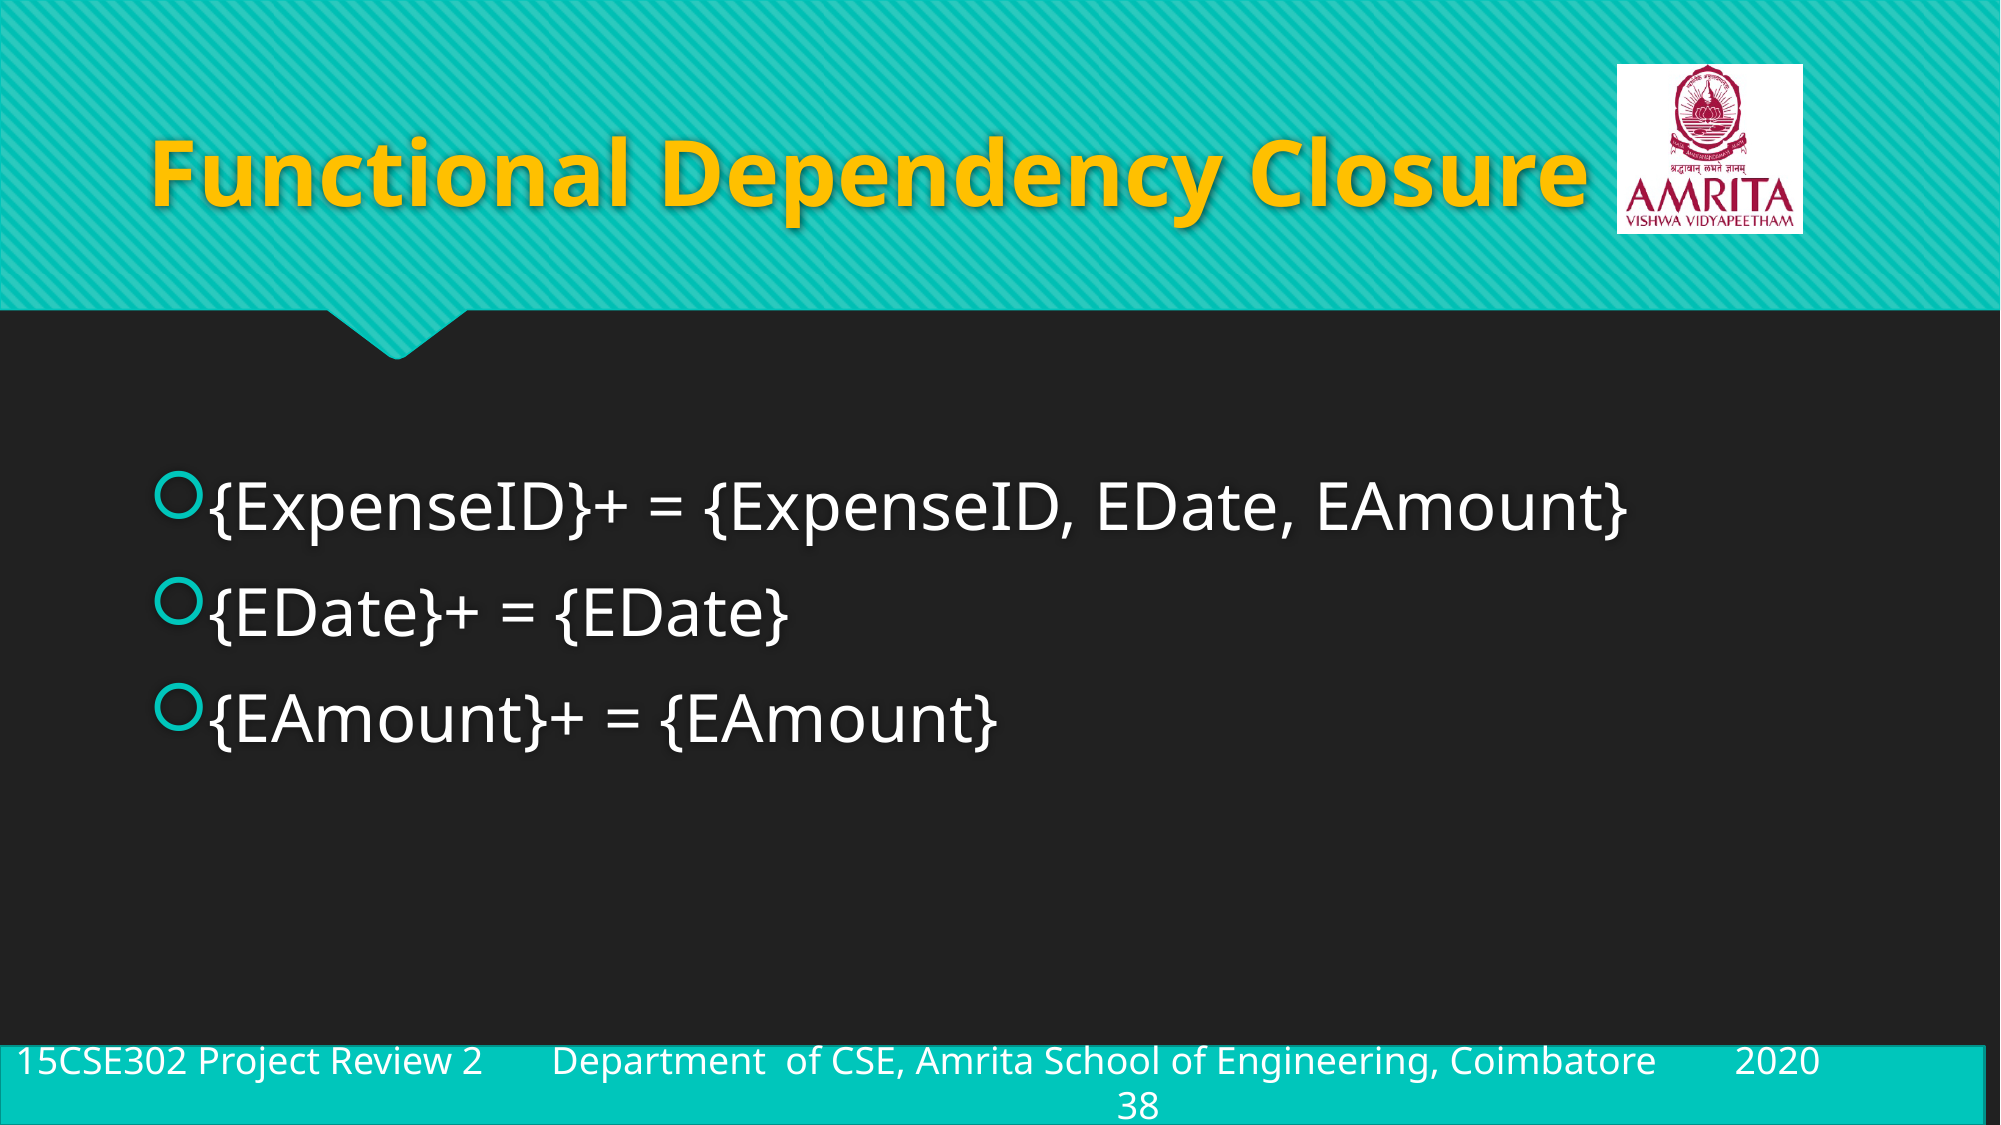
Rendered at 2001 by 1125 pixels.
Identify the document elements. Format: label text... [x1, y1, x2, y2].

picture [1617, 64, 1803, 73]
title Functional Dependency Closure [132, 73, 1868, 233]
list {ExpenseID}+ = {ExpenseID, EDate, EAmount} {EDate}+ = {EDate} {EAmount}+ = {EAmount} [134, 364, 1866, 962]
